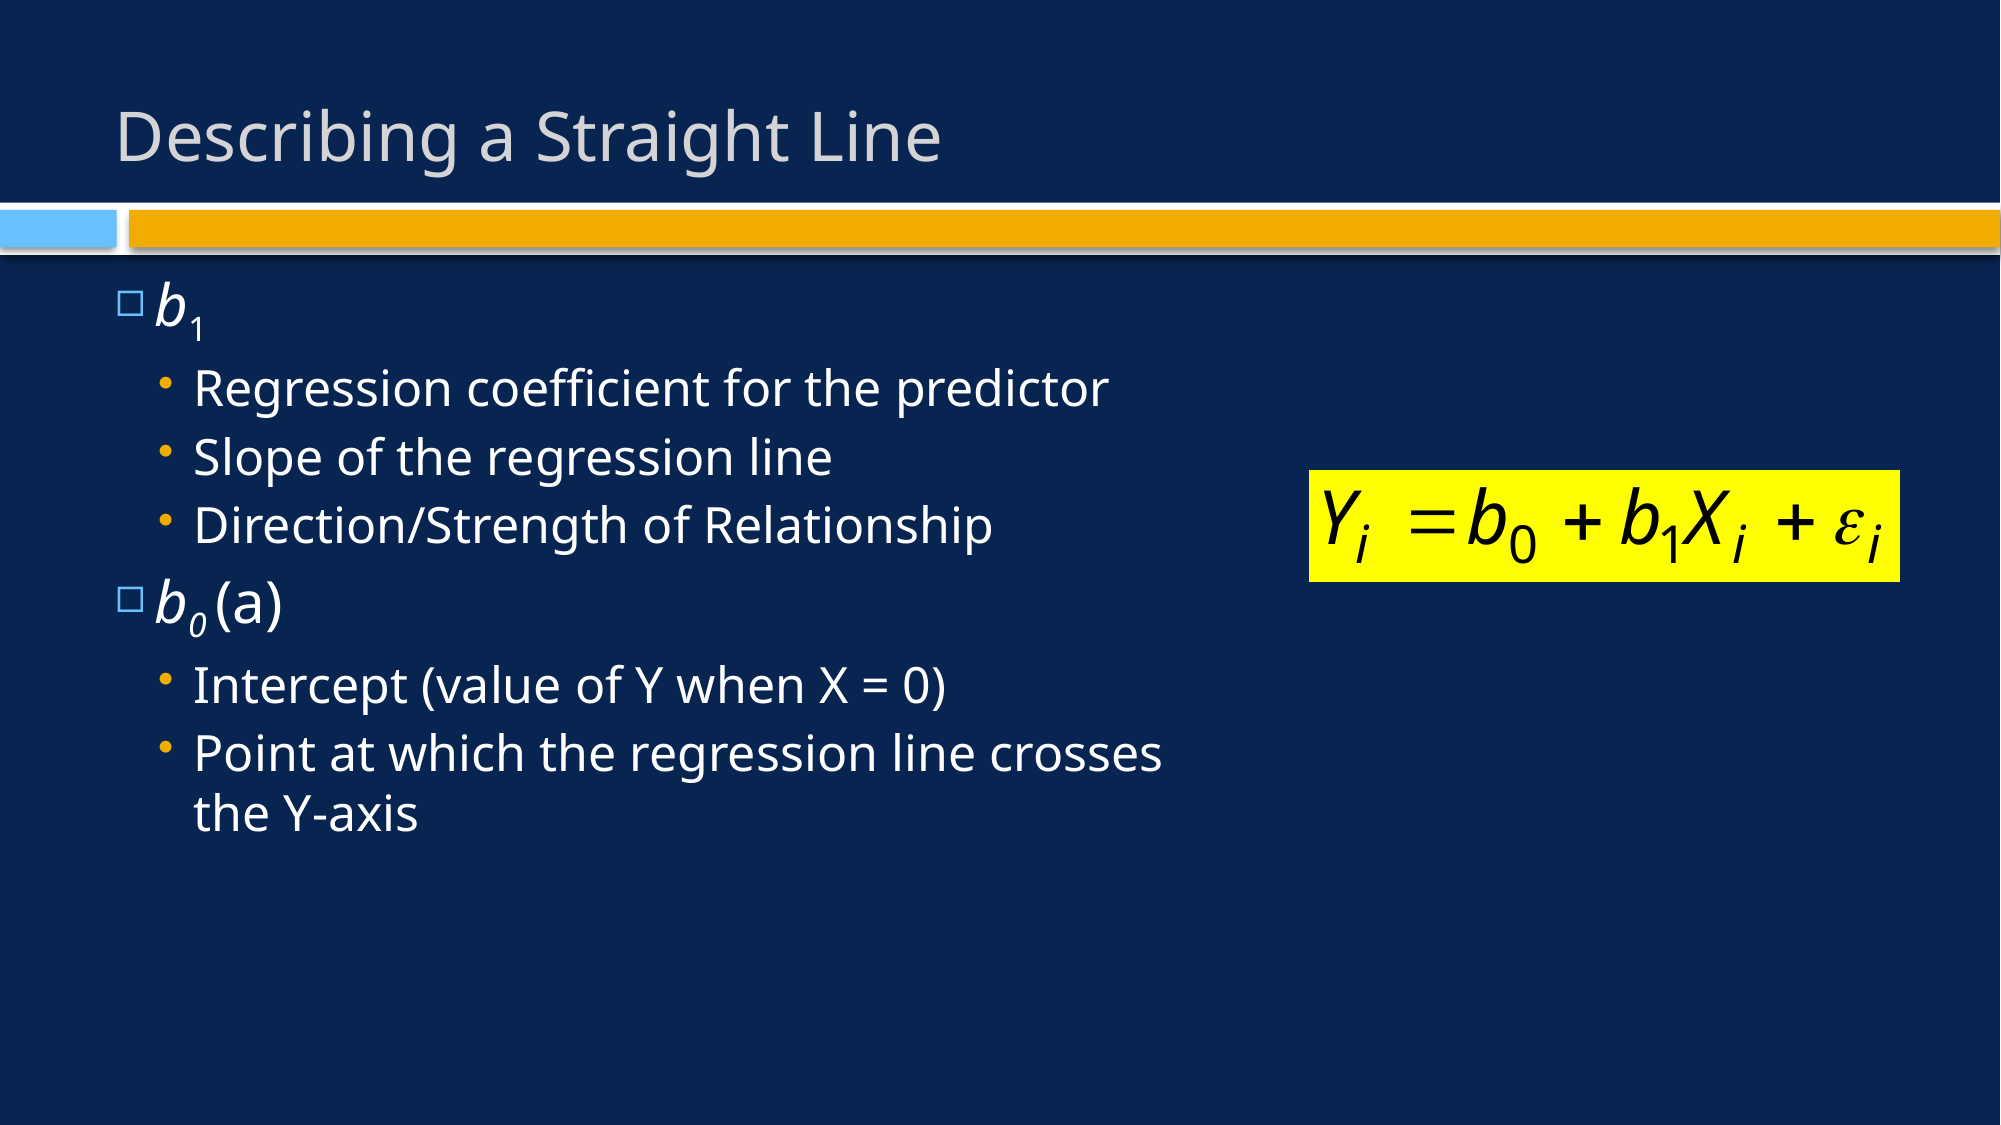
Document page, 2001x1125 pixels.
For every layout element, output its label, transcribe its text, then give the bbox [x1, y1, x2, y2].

title Describing a Straight Line [99, 70, 1615, 197]
list b1 Regression coefficient for the predictor Slope of the regression line Direction/Strength of Relationship b0 (a) Intercept (value of Y when X = 0) Point at which the regression line crosses the Y-axis [99, 260, 1235, 858]
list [1309, 469, 1901, 583]
